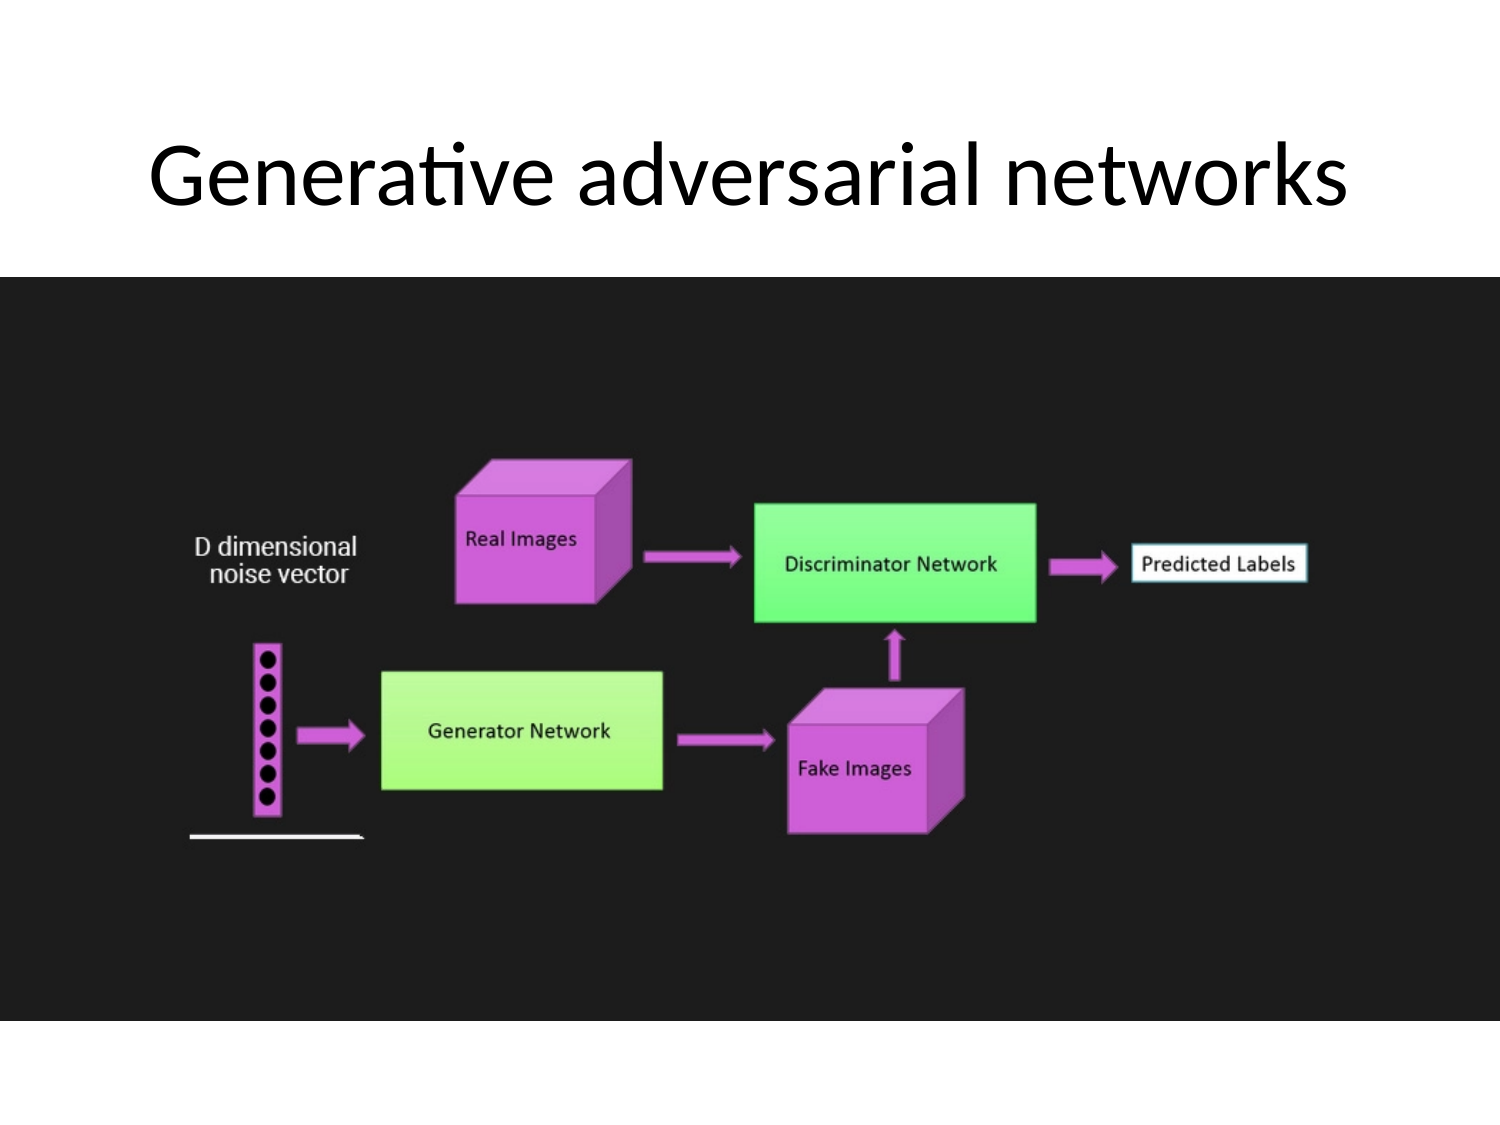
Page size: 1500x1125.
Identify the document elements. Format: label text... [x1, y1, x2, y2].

title Generative adversarial networks [0, 59, 1500, 276]
picture [0, 277, 1500, 1021]
